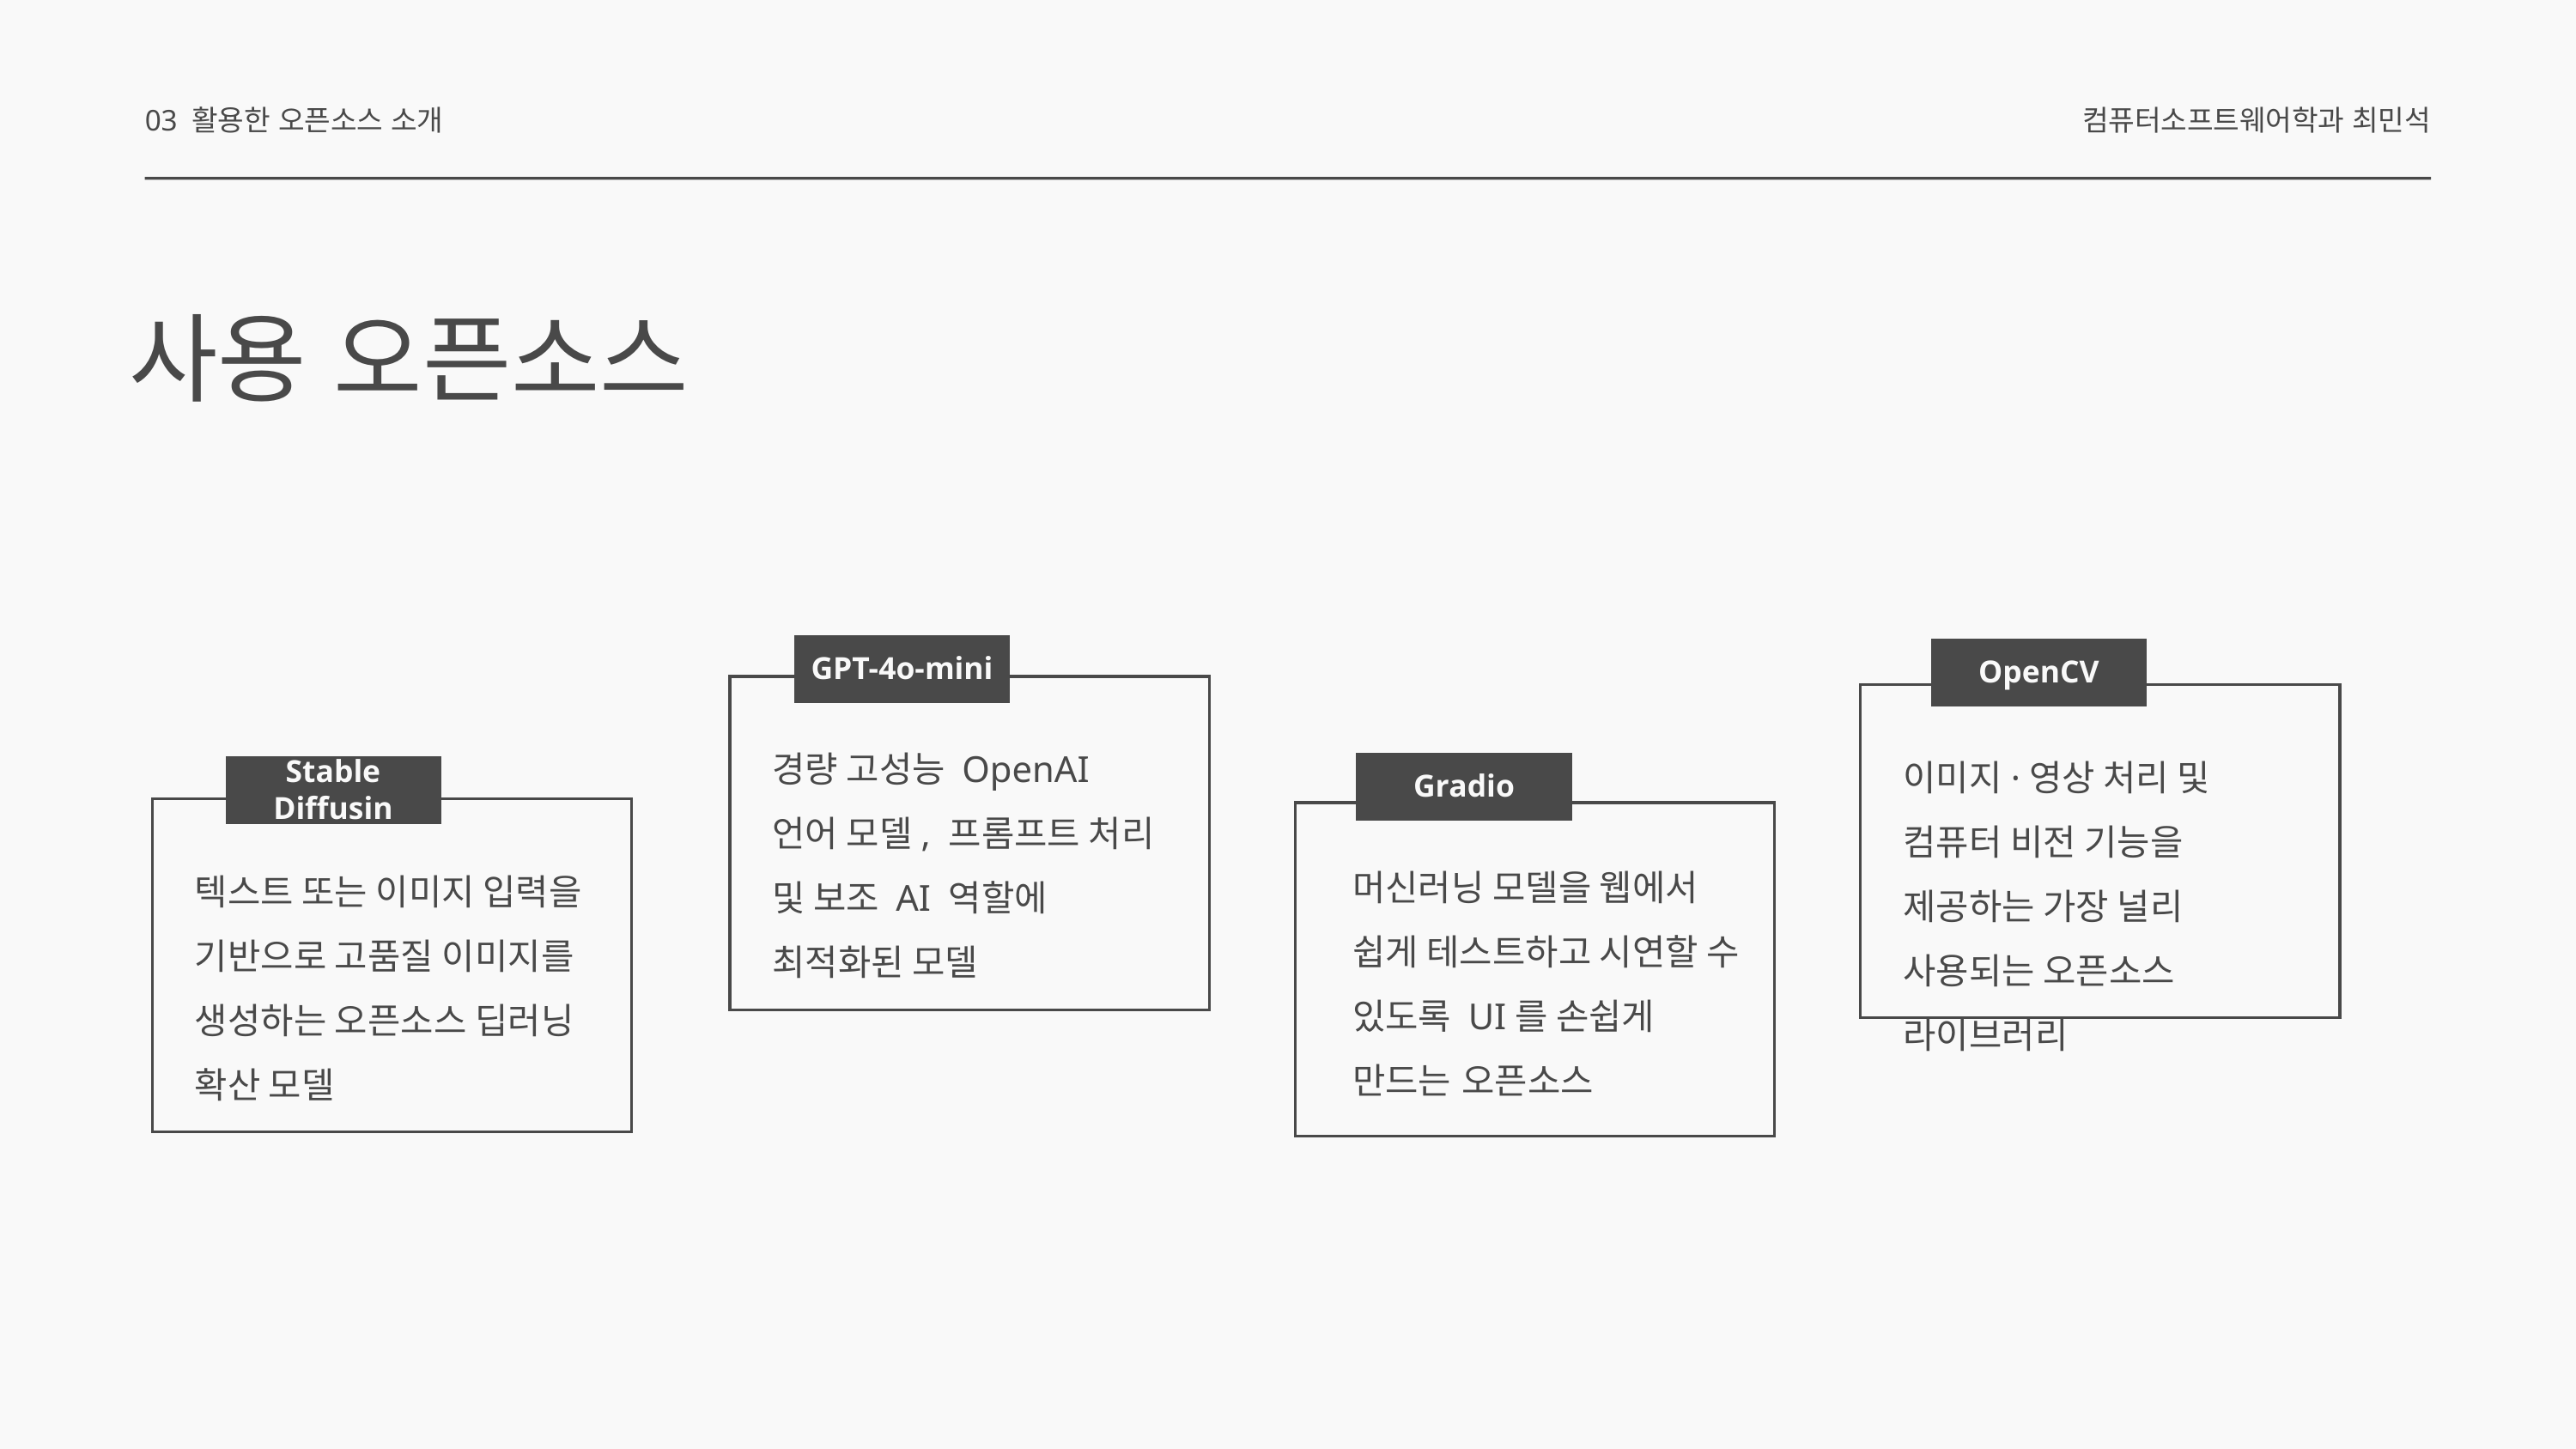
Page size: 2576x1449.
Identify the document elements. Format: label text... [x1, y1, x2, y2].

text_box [1860, 681, 2341, 1019]
text_box 사용 오픈소스 [128, 221, 1394, 415]
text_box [729, 672, 1210, 1010]
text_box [225, 753, 441, 825]
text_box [1356, 749, 1572, 822]
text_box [1930, 634, 2148, 707]
text_box 컴퓨터소프트웨어학과 최민석 [1721, 96, 2432, 137]
text_box 03 활용한 오픈소스 소개 [144, 96, 854, 137]
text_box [1295, 798, 1775, 1137]
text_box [151, 795, 632, 1132]
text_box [793, 631, 1011, 703]
